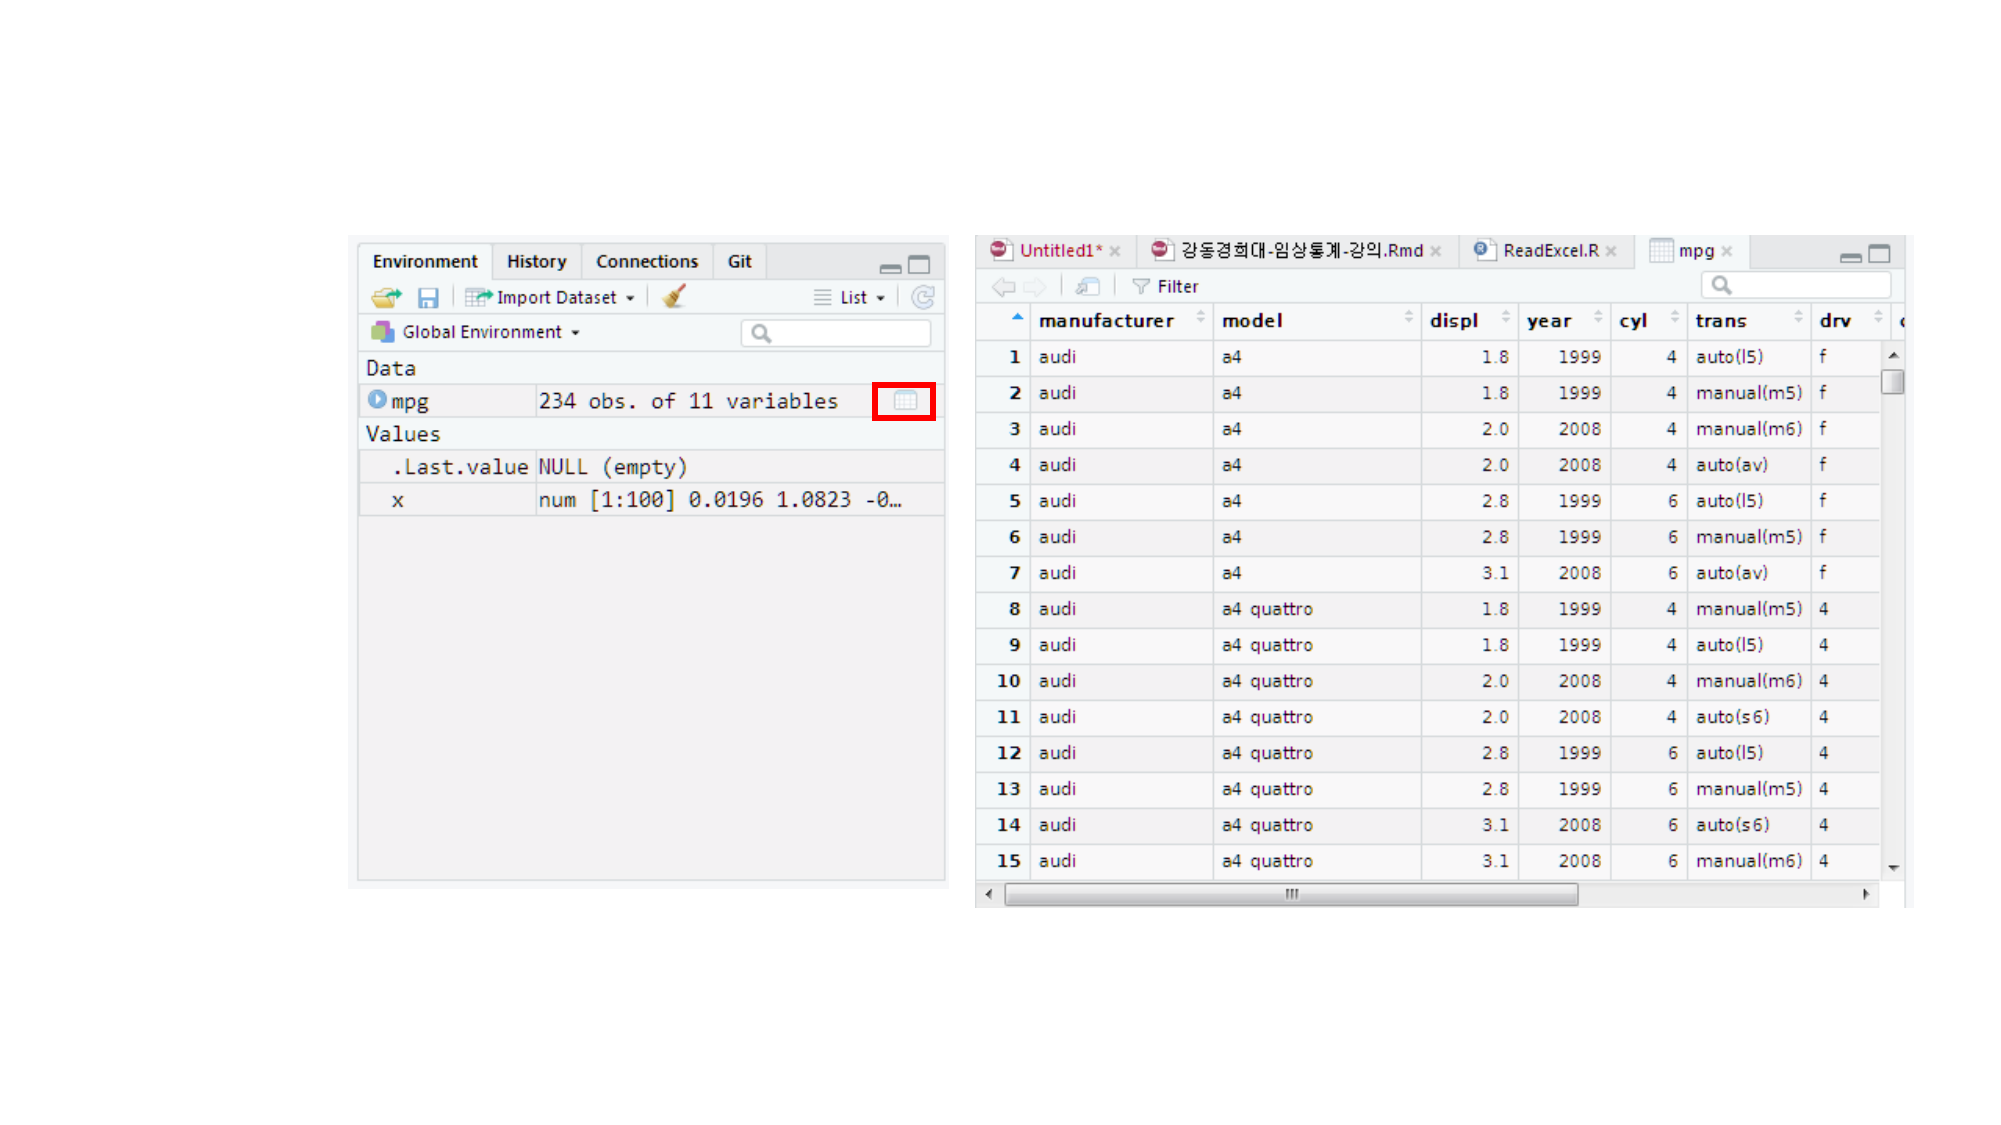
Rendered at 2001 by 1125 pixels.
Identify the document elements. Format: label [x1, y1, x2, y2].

text_box [348, 235, 1914, 908]
